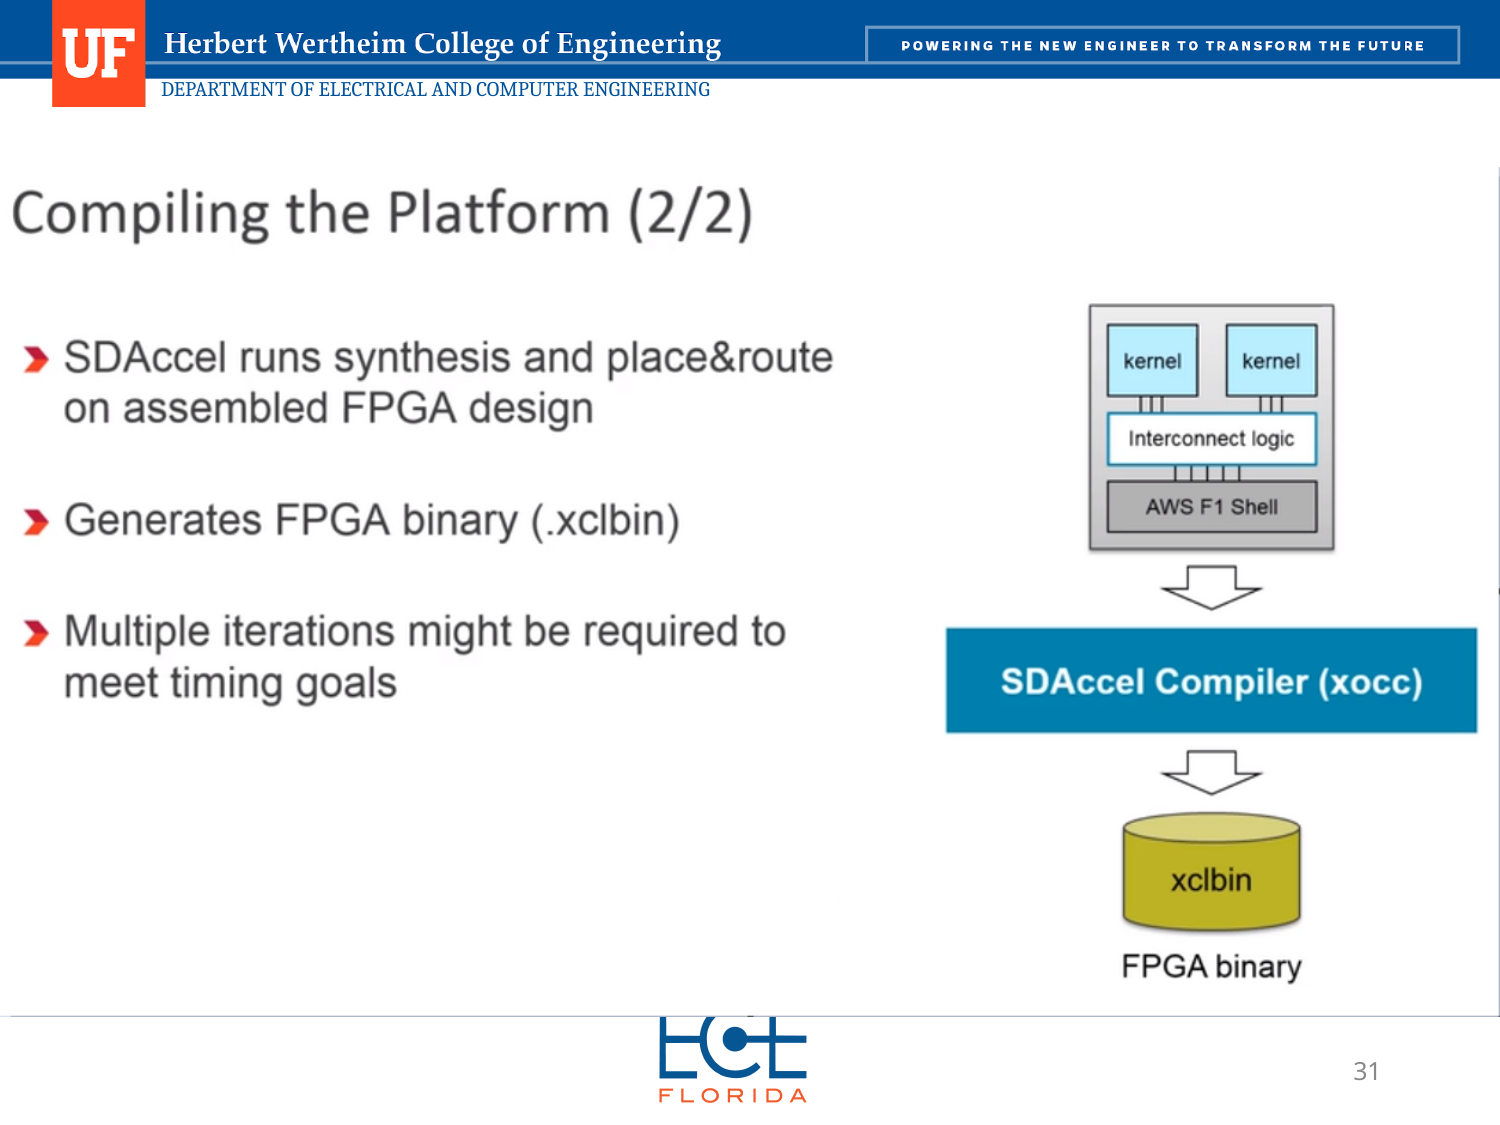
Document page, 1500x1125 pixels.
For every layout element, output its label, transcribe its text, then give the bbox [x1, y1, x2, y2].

picture [0, 167, 1500, 1125]
slide_number 31 [1059, 1042, 1397, 1103]
picture [0, 0, 1500, 107]
